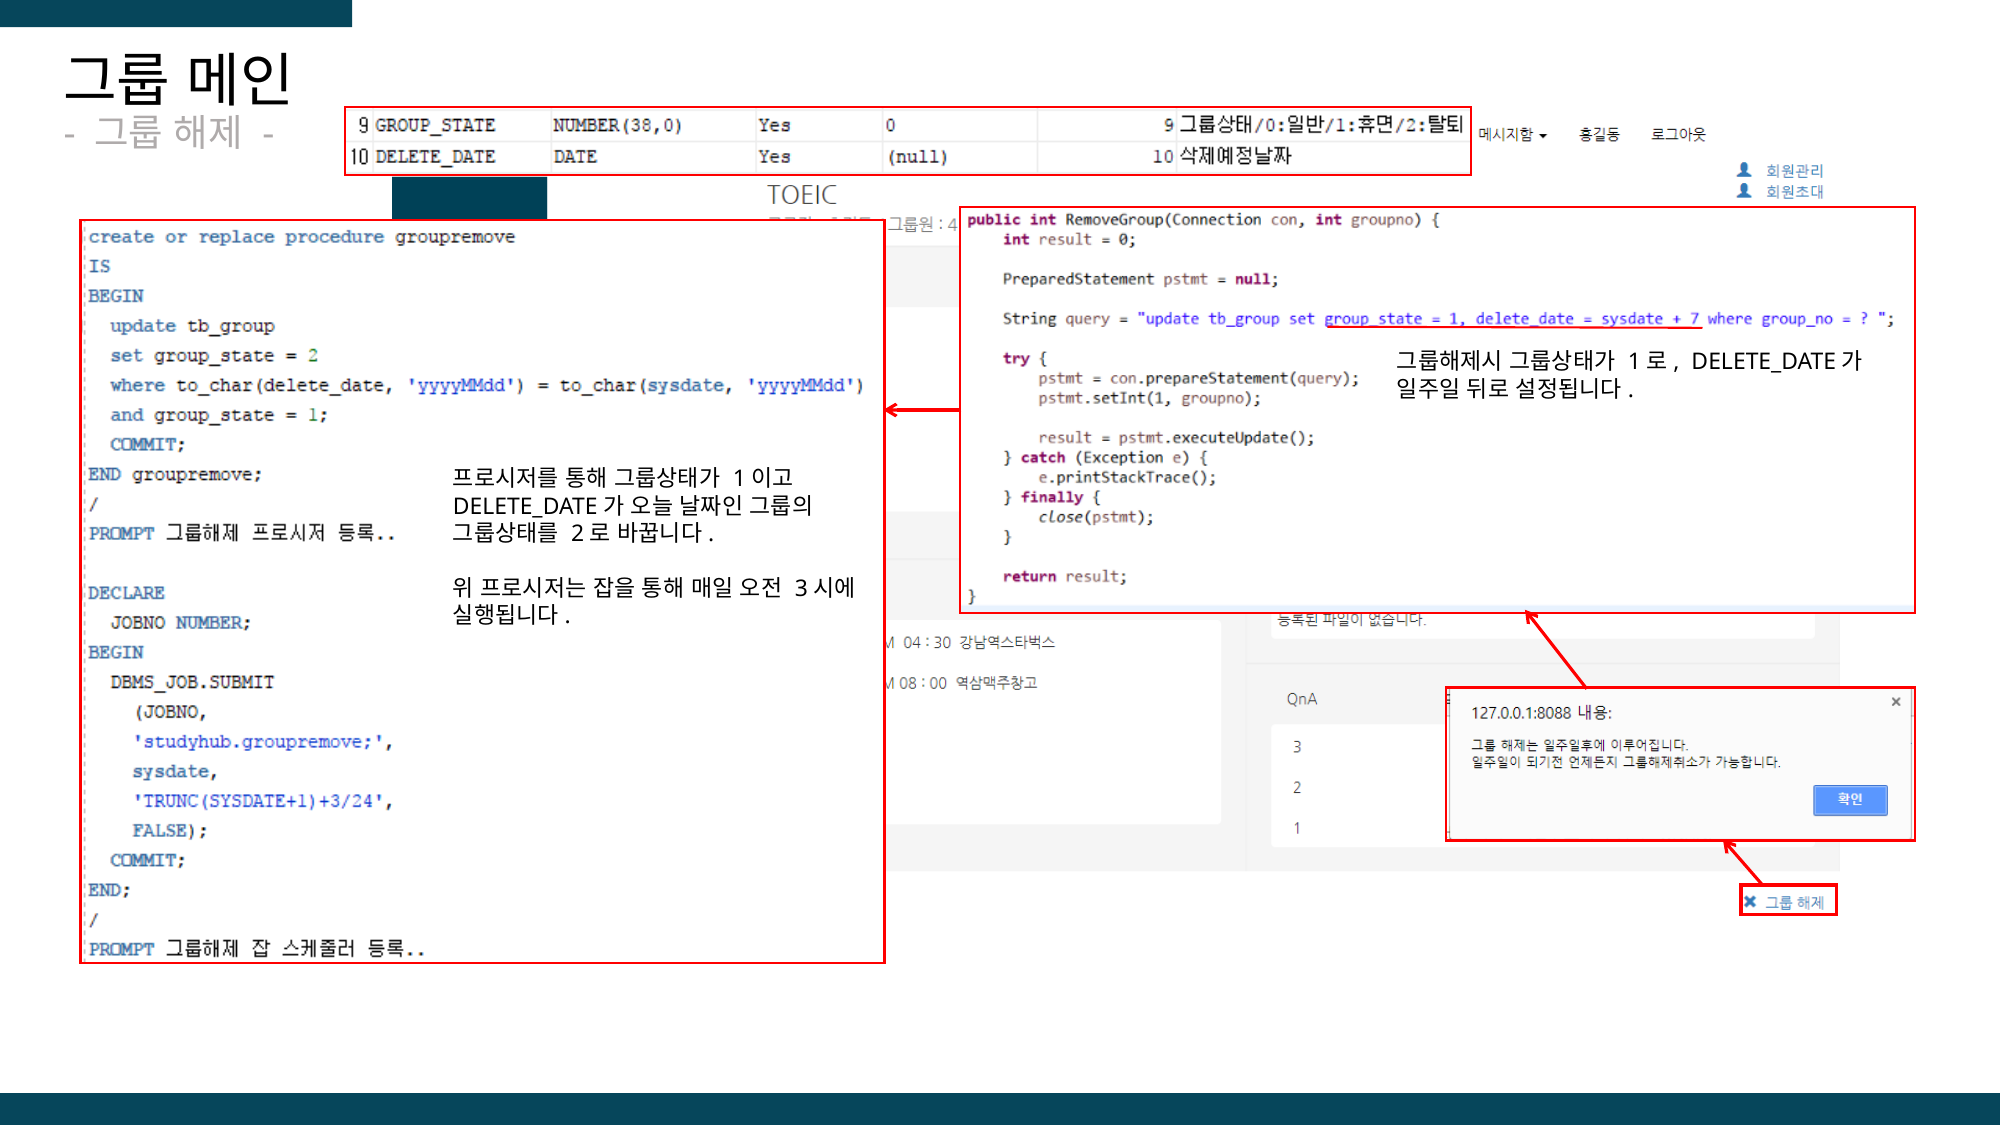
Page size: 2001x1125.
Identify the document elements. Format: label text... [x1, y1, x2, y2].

title 그룹 메인 - 그룹 해제 - [48, 43, 828, 110]
picture [961, 208, 1914, 612]
picture [81, 221, 884, 962]
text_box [392, 411, 1914, 1011]
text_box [1524, 609, 1587, 689]
picture [346, 108, 1470, 174]
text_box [392, 108, 1914, 409]
